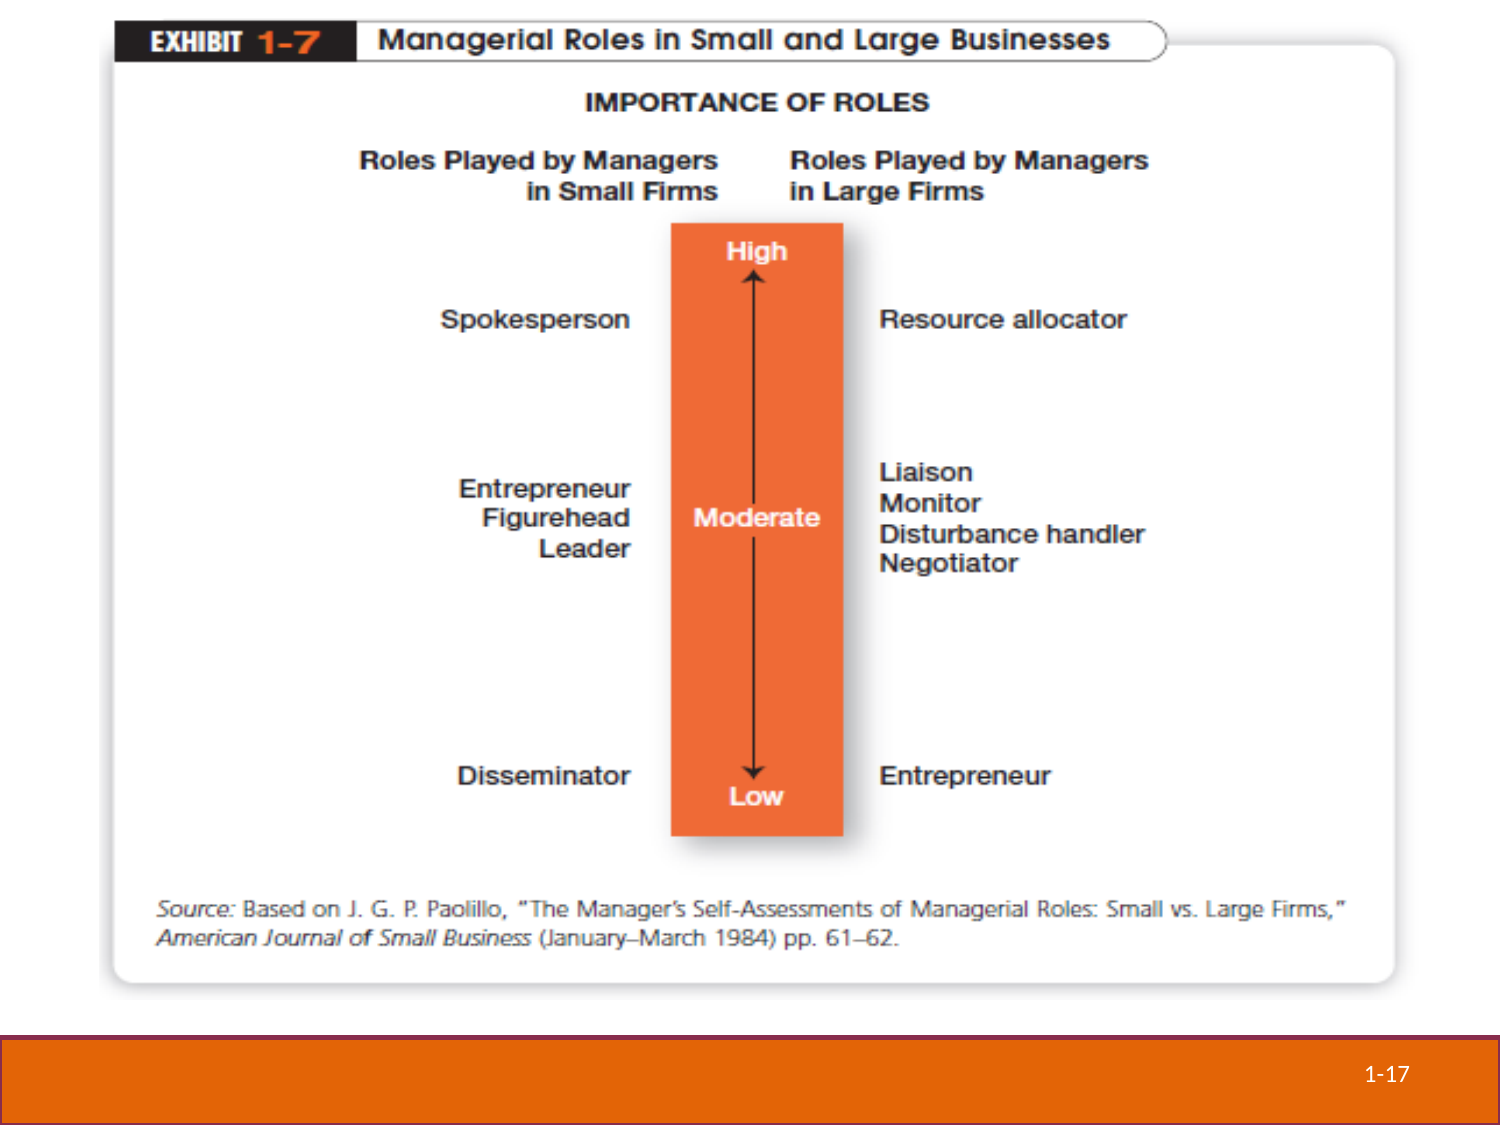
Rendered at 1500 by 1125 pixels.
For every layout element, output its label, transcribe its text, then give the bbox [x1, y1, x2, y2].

picture [99, 15, 1419, 1001]
slide_number 1-17 [1074, 1042, 1425, 1103]
